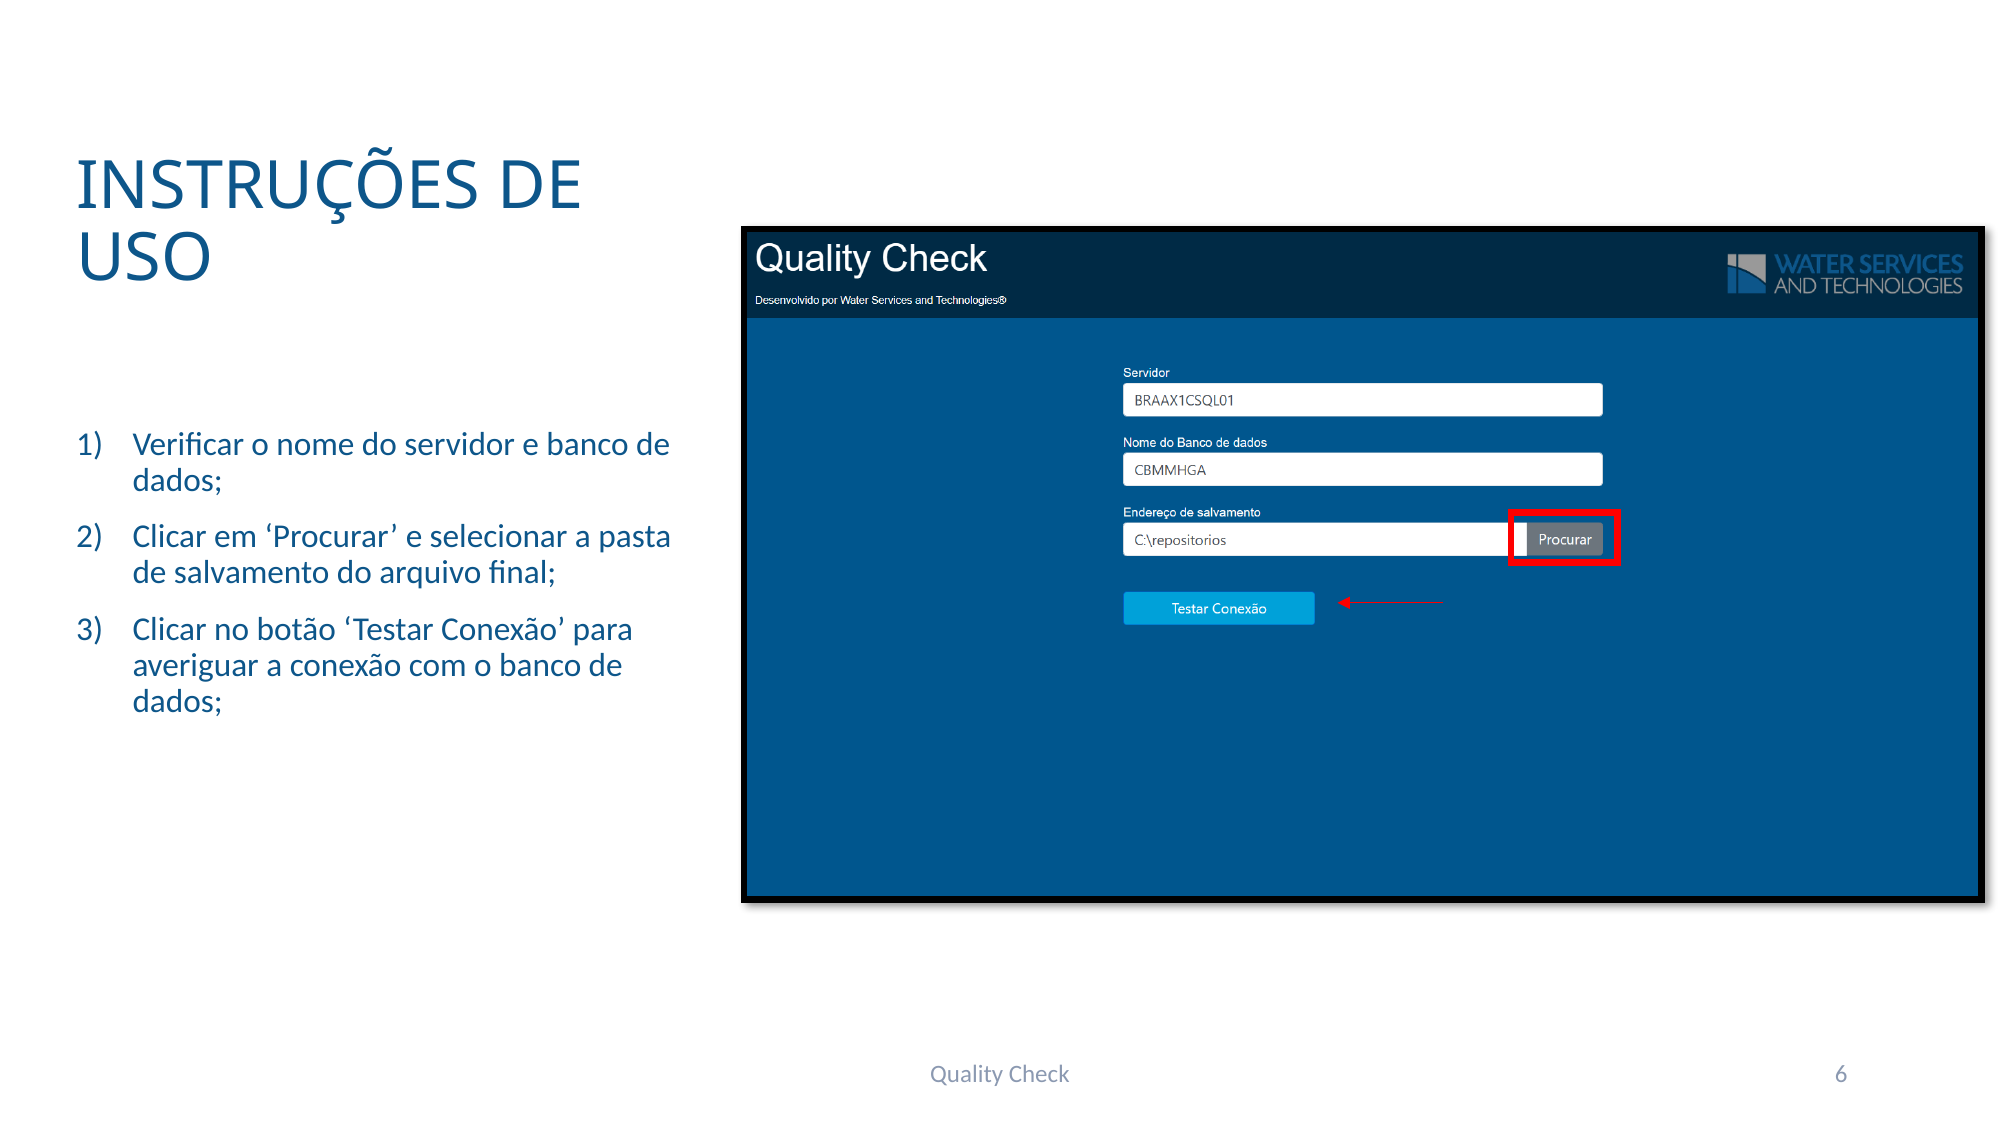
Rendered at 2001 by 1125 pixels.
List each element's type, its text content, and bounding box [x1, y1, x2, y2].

title INSTRUÇÕES DE USO [61, 191, 707, 303]
picture [747, 231, 1979, 897]
footer Quality Check [662, 1042, 1338, 1103]
list Verificar o nome do servidor e banco de dados; Clicar em ‘Procurar’ e selecionar a pasta de salvamento do arquivo final; Clicar no botão ‘Testar Conexão’ para averiguar a conexão com o banco de dados; [61, 418, 707, 737]
slide_number 6 [1412, 1042, 1863, 1103]
